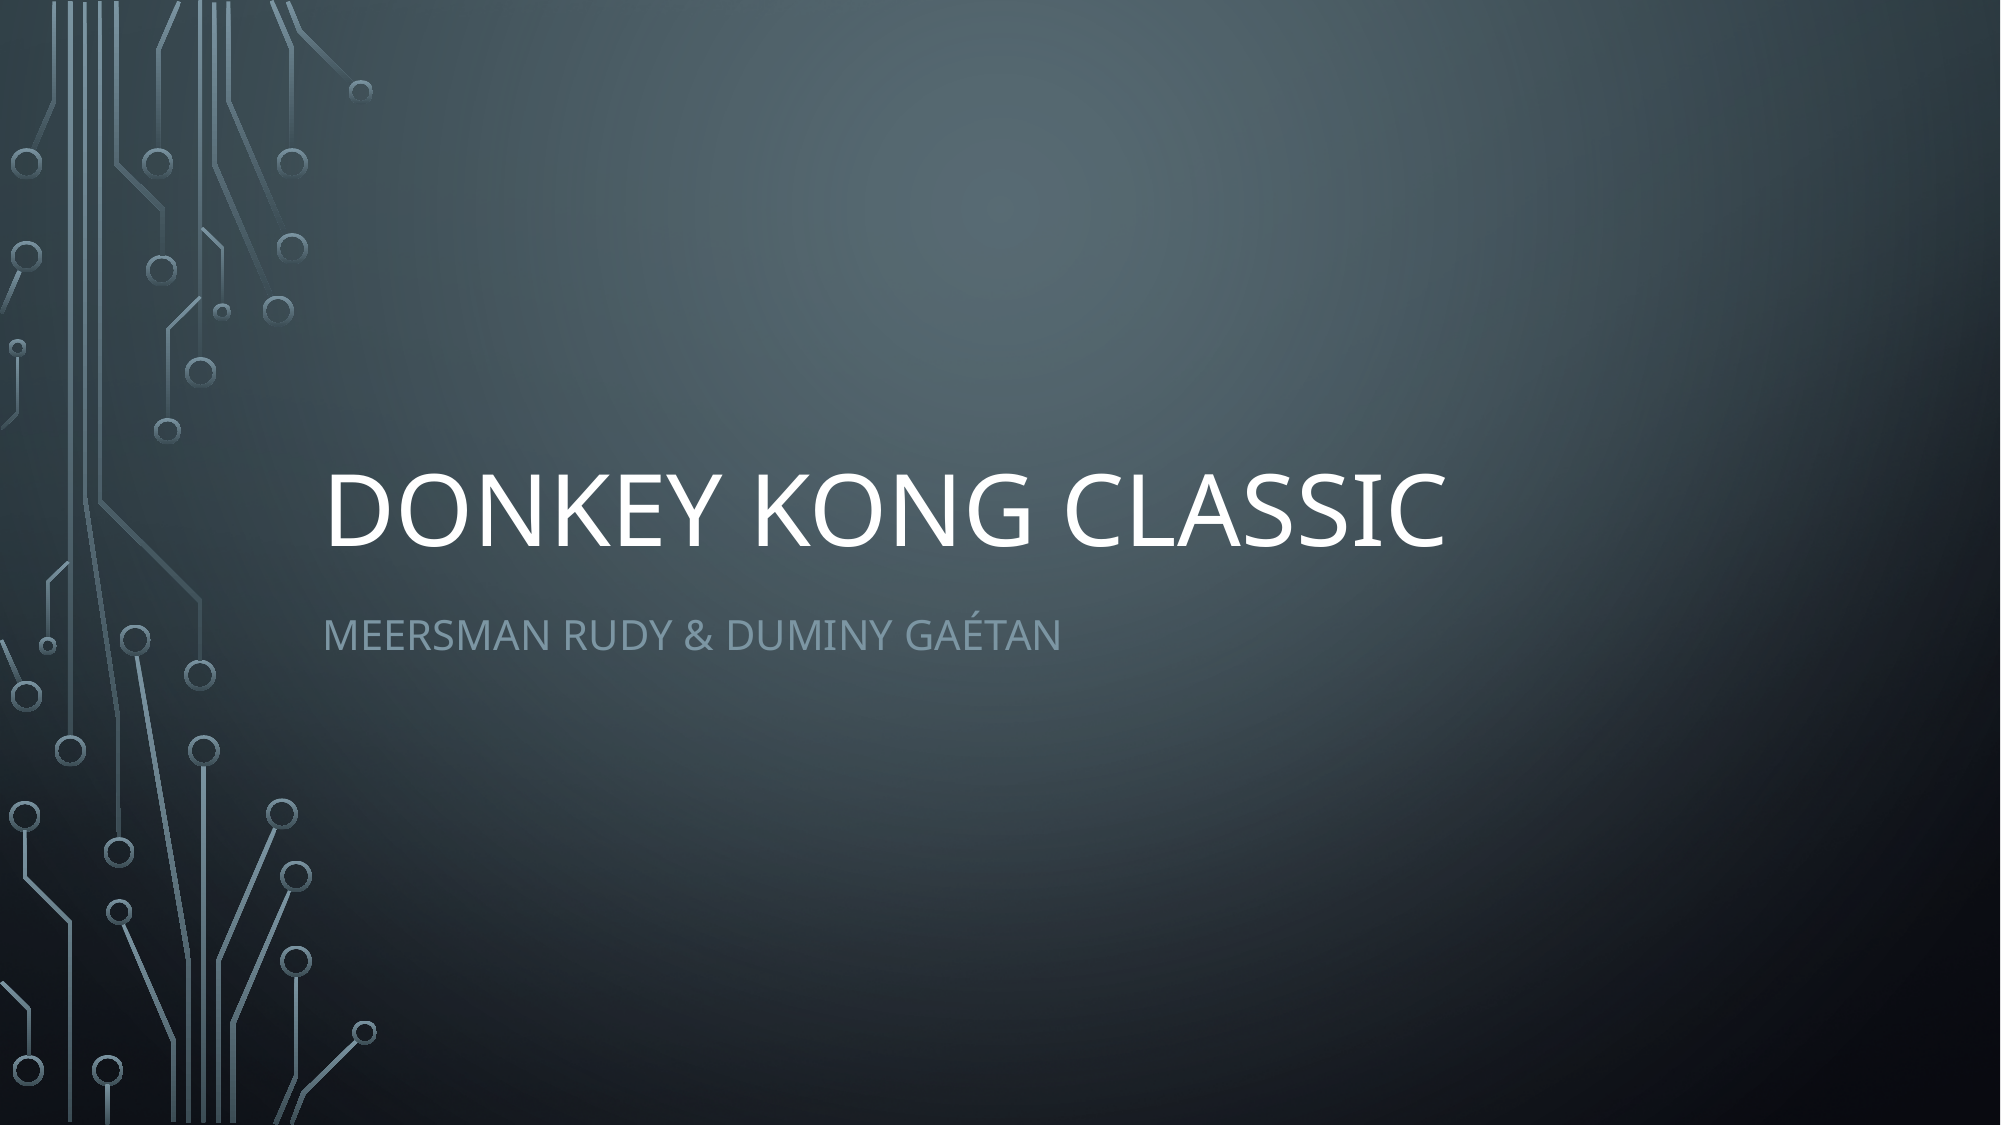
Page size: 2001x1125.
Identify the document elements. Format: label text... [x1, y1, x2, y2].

title Donkey kong classic [307, 184, 1750, 576]
subtitle MEERSMAN Rudy & Duminy Gaétan [307, 590, 1750, 863]
